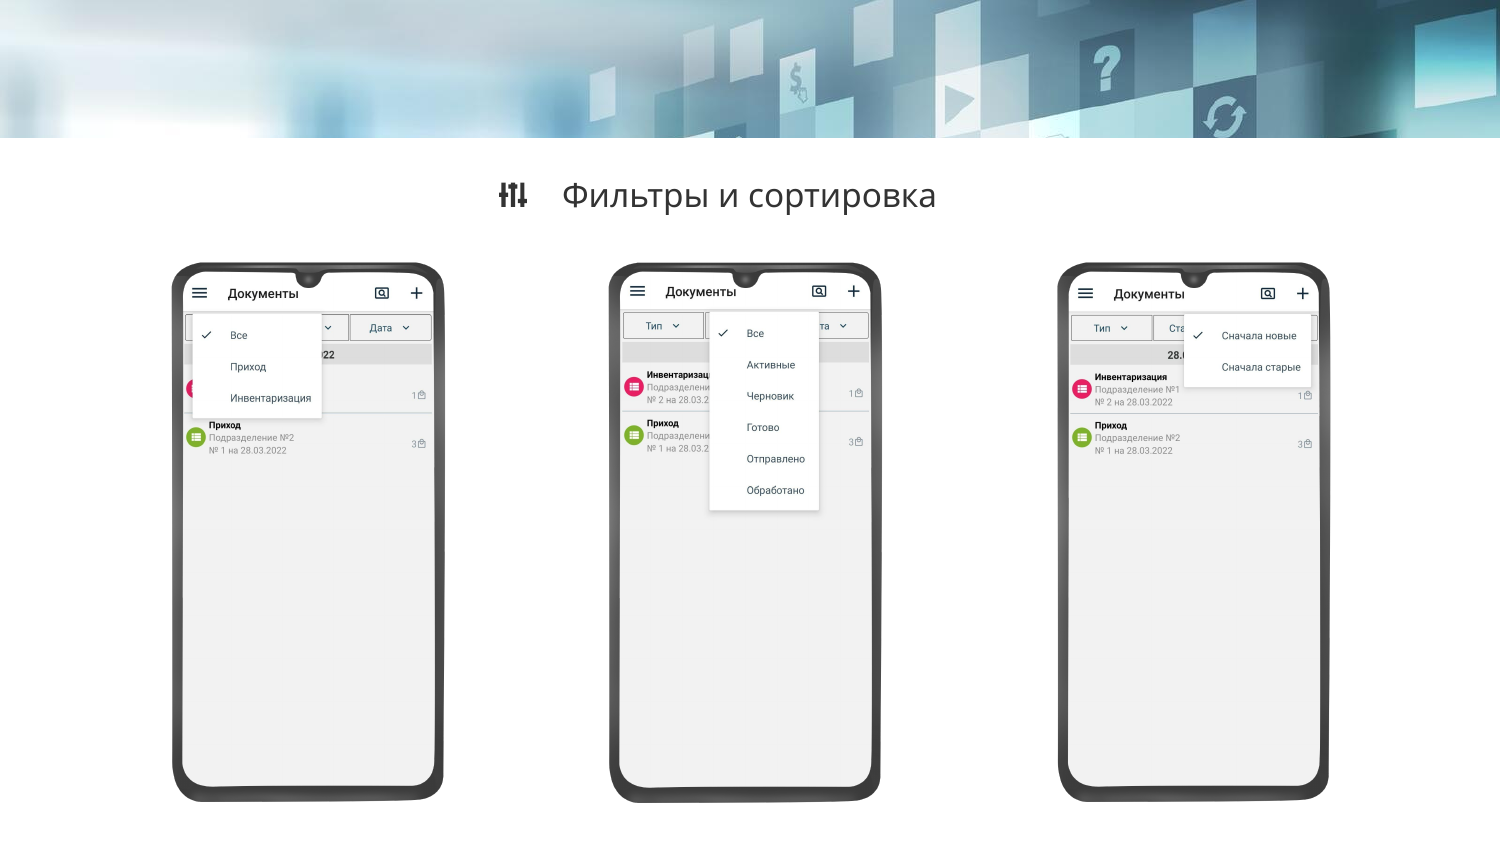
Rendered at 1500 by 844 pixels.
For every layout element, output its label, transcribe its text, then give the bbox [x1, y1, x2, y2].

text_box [1050, 247, 1338, 821]
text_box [602, 247, 889, 822]
text_box Фильтры и сортировка [0, 159, 1500, 230]
picture [0, 0, 1500, 139]
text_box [165, 247, 452, 821]
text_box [498, 182, 528, 208]
